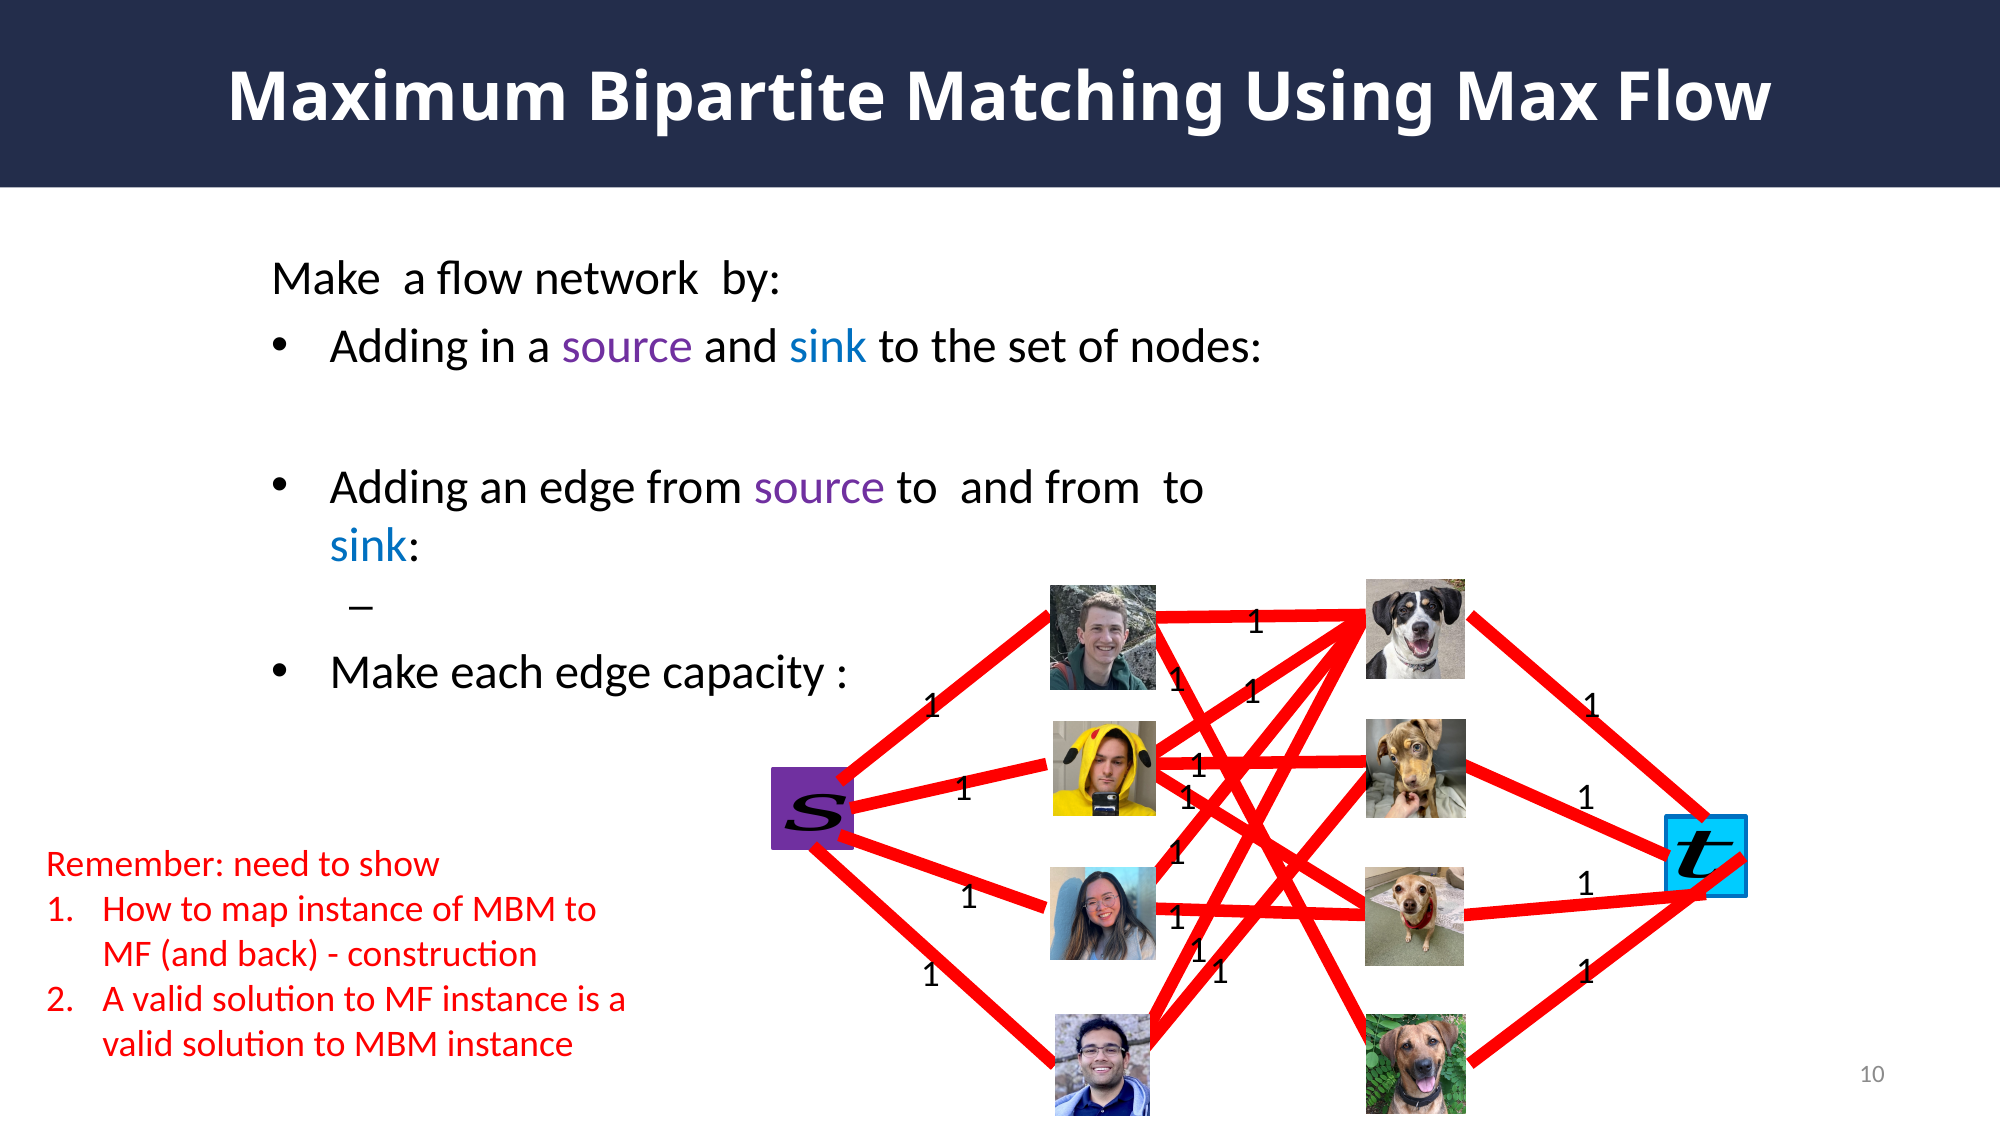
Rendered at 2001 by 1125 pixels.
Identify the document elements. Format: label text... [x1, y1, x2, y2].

picture [1049, 866, 1156, 960]
picture [1366, 719, 1466, 819]
picture [1366, 1014, 1466, 1114]
title Maximum Bipartite Matching Using Max Flow [99, 24, 1900, 163]
picture [1054, 1014, 1150, 1117]
picture [1049, 584, 1157, 691]
picture [1364, 866, 1464, 967]
picture [1052, 721, 1156, 816]
slide_number 10 [1471, 1042, 1900, 1103]
text_box Remember: need to show How to map instance of MBM to MF (and back) - construction A valid solution to MF instance is a valid solution to MBM instance [31, 831, 646, 1117]
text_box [774, 588, 1744, 1067]
picture [1366, 579, 1466, 679]
